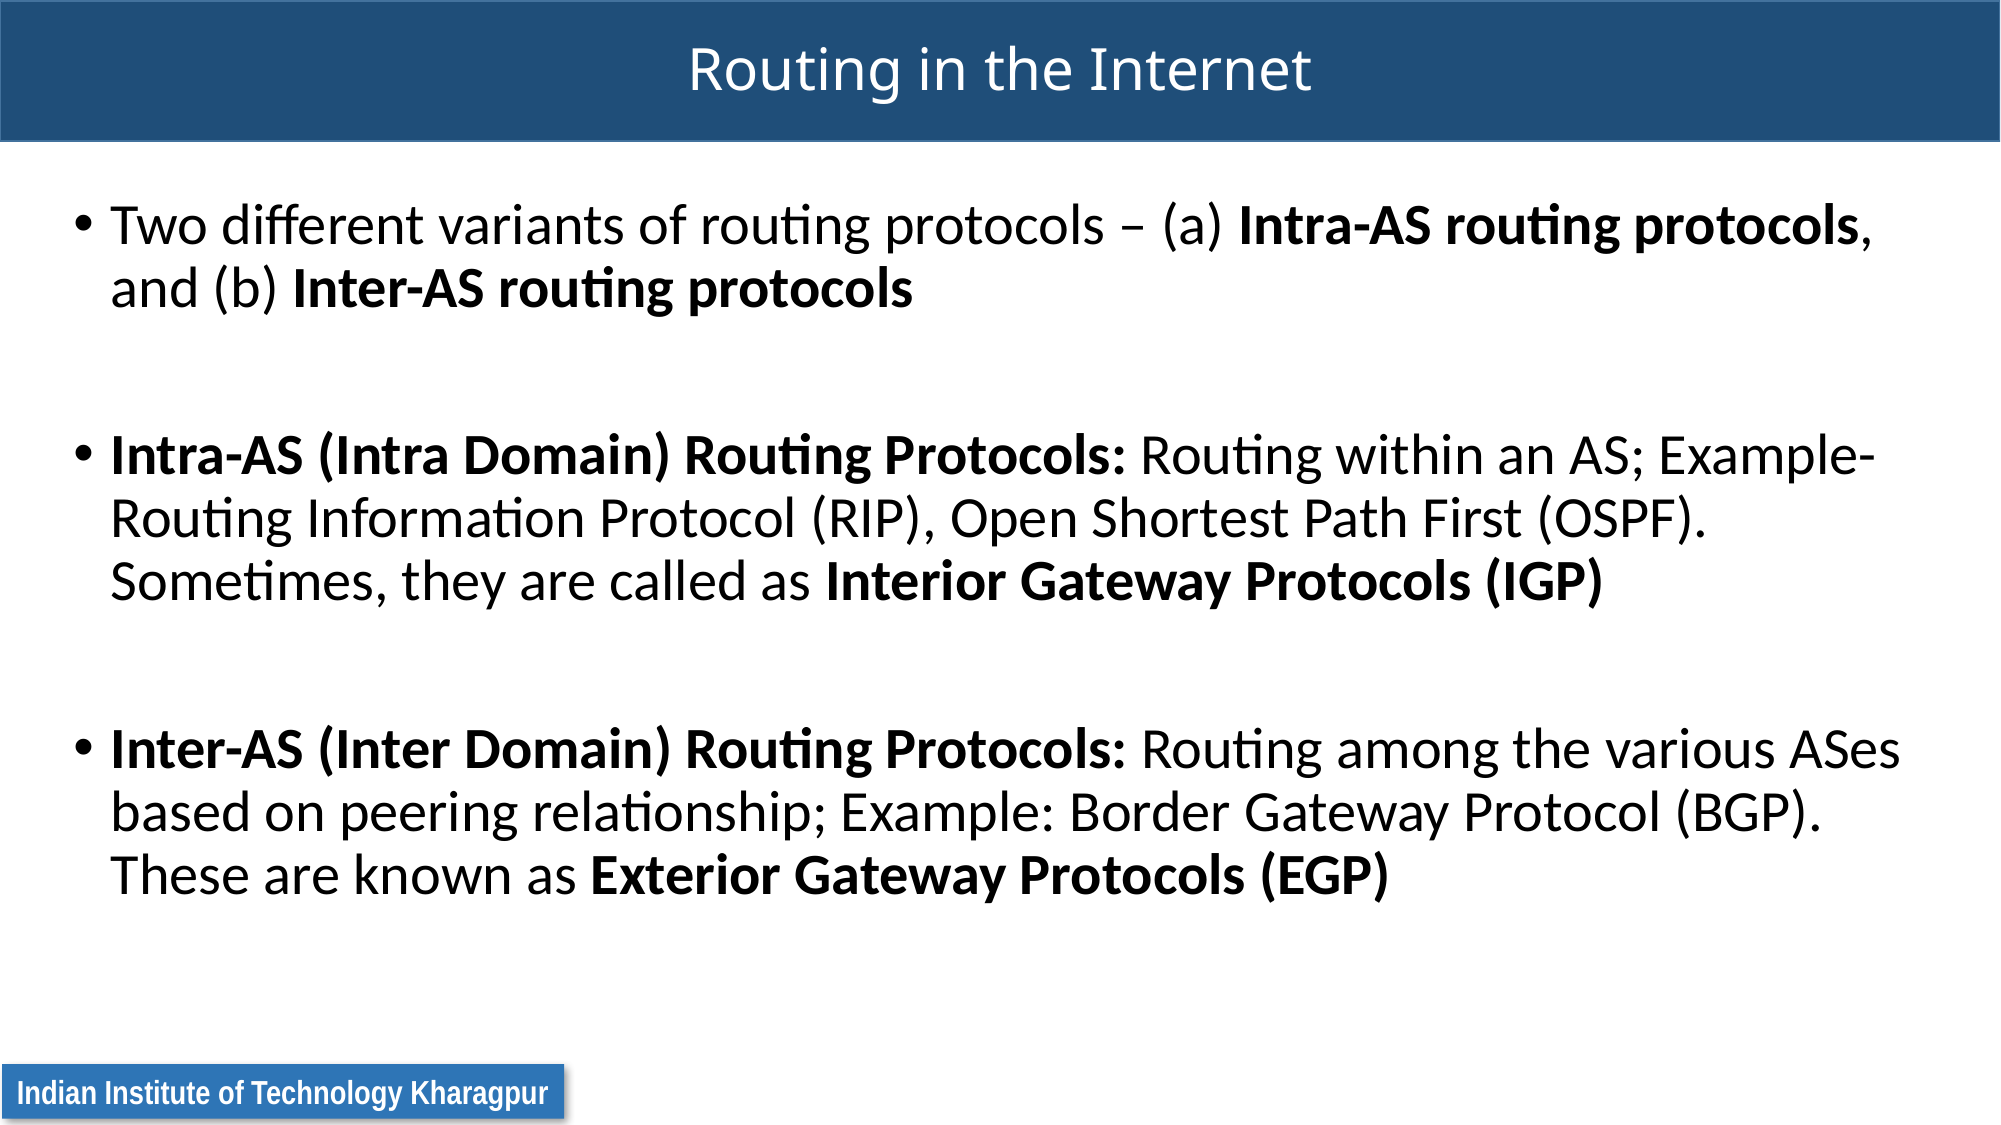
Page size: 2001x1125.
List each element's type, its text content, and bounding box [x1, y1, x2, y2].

title Routing in the Internet [0, 1, 2000, 141]
list Two different variants of routing protocols – (a) Intra-AS routing protocols, and (b) Inter-AS routing protocols Intra-AS (Intra Domain) Routing Protocols: Routing within an AS; Example- Routing Information Protocol (RIP), Open Shortest Path First (OSPF). Sometimes, they are called as Interior Gateway Protocols (IGP) Inter-AS (Inter Domain) Routing Protocols: Routing among the various ASes based on peering relationship; Example: Border Gateway Protocol (BGP). These are known as Exterior Gateway Protocols (EGP) [58, 186, 1954, 1065]
